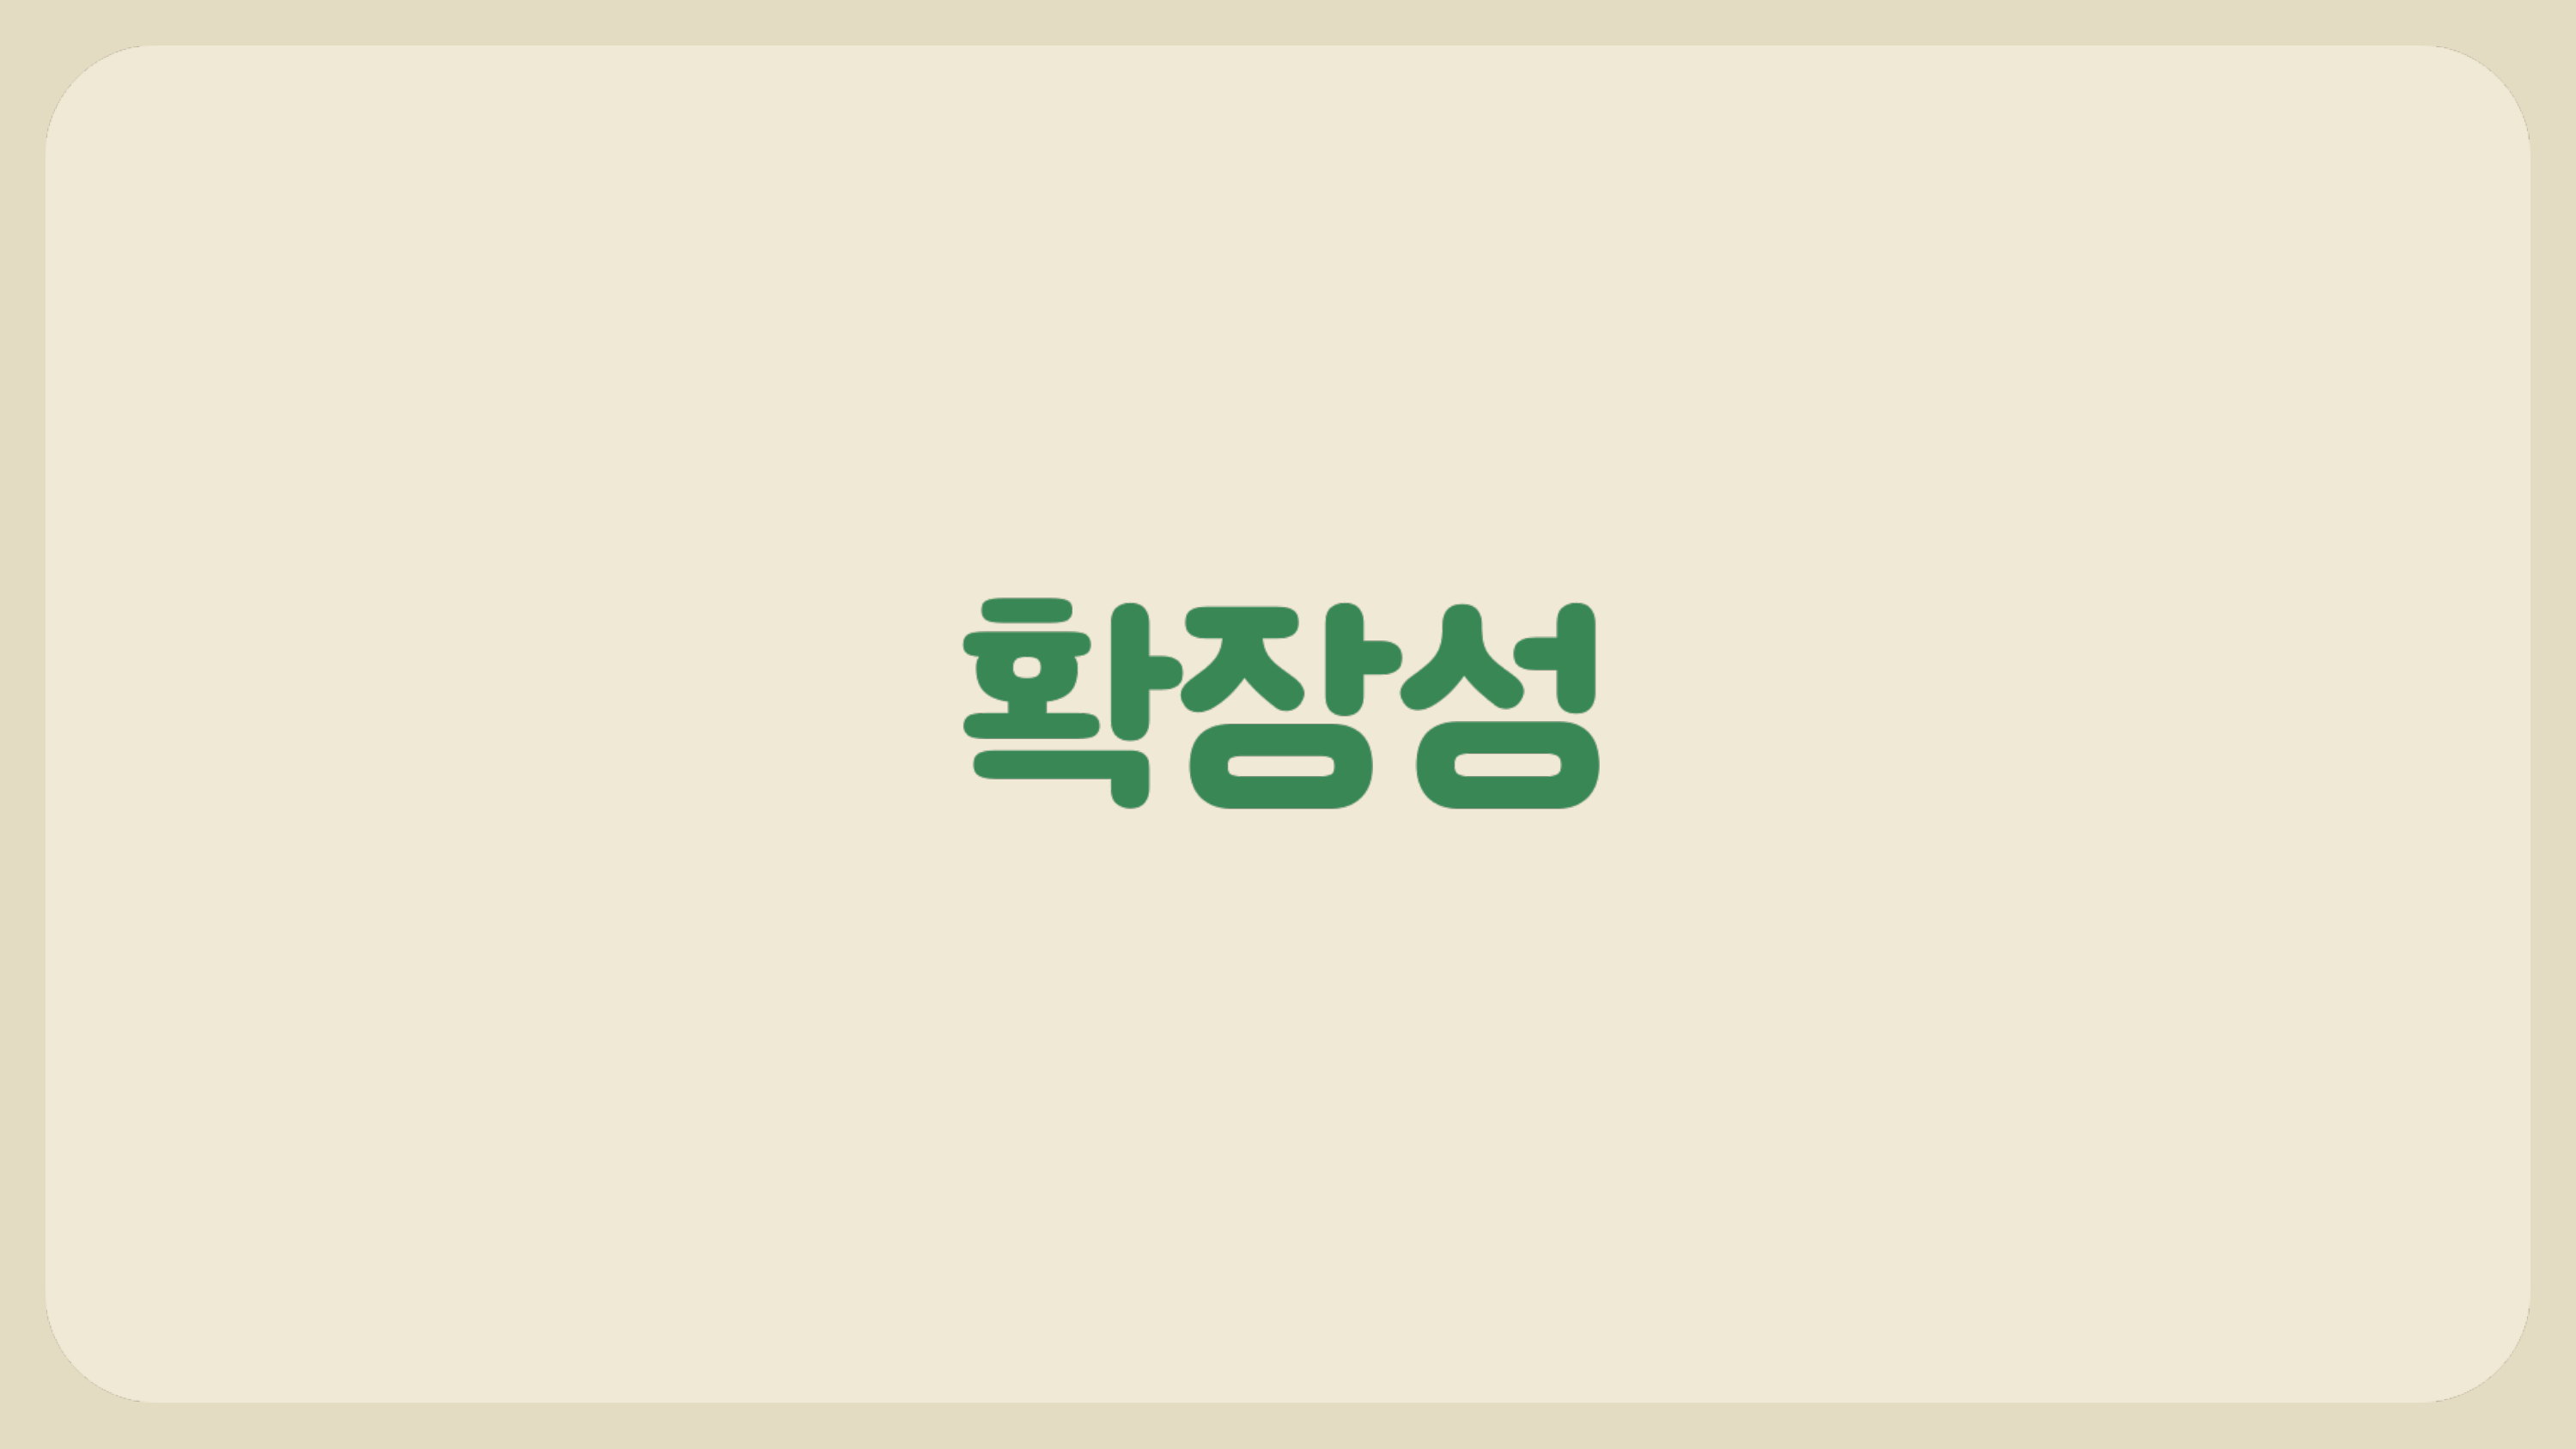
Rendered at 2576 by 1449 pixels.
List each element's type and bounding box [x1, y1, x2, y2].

picture [244, 523, 1708, 918]
text_box [45, 45, 2530, 1404]
